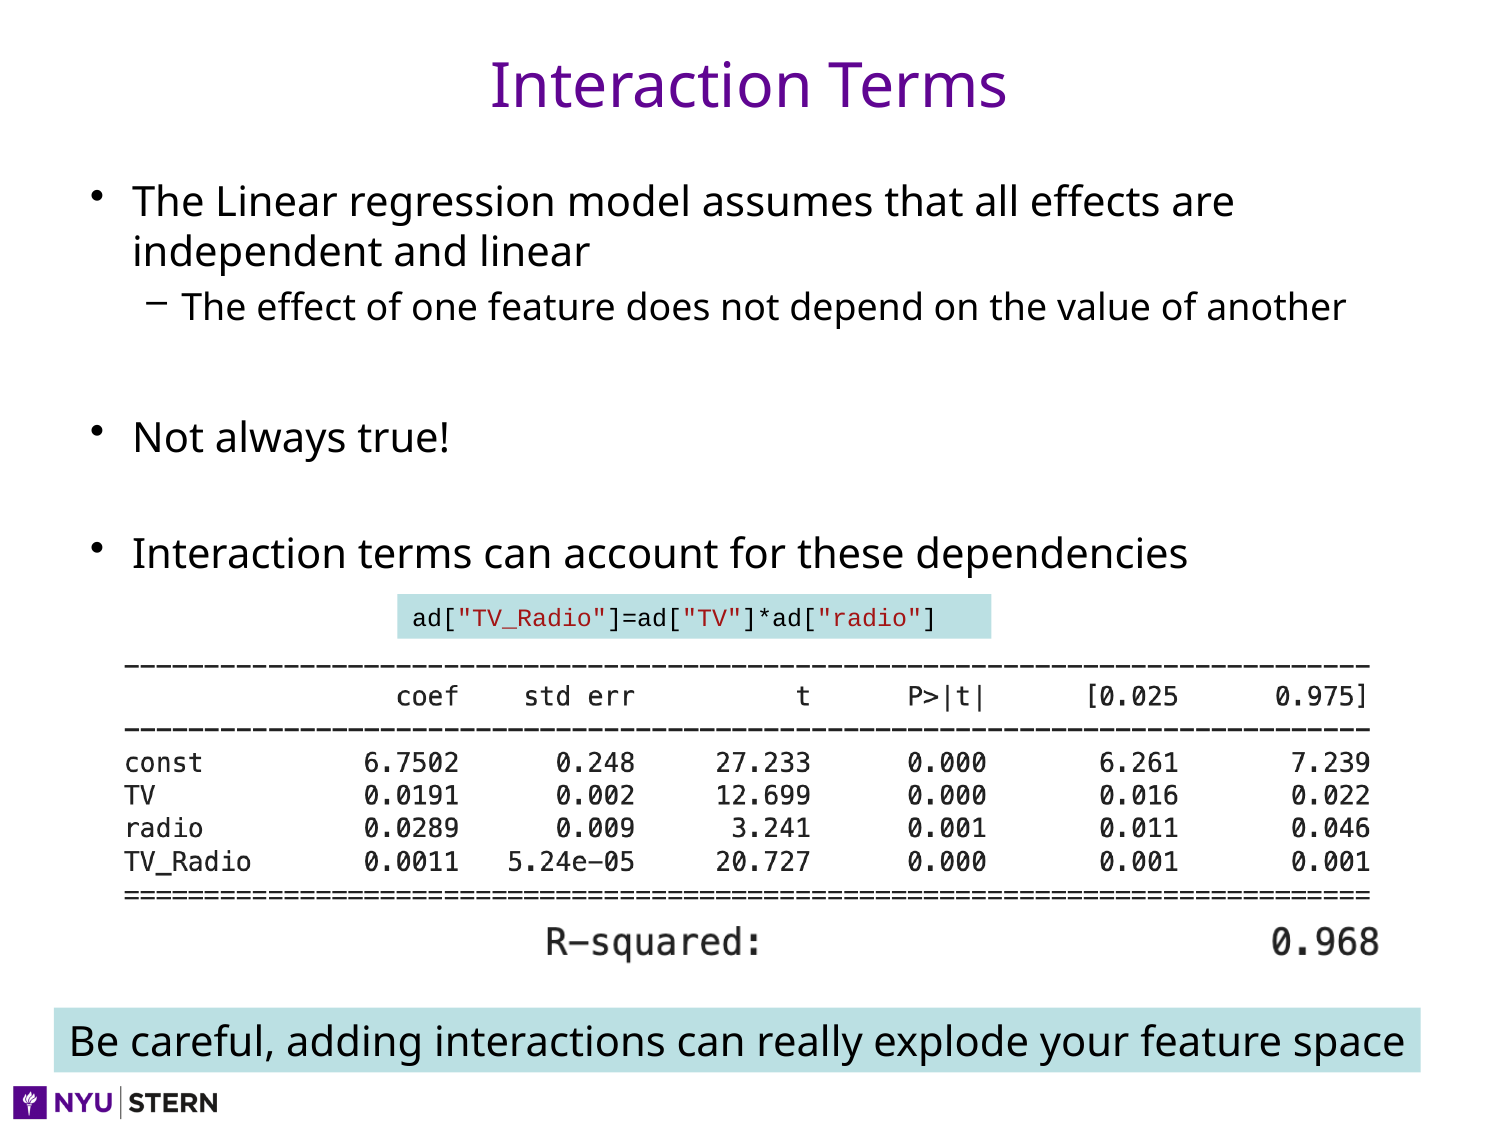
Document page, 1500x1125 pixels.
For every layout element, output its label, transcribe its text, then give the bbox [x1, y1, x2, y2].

picture [112, 664, 1388, 971]
slide_number 19 [1074, 1024, 1426, 1103]
picture [0, 1038, 230, 1125]
text_box Be careful, adding interactions can really explode your feature space [53, 1007, 1421, 1073]
text_box ad["TV_Radio"]=ad["TV"]*ad["radio"] [397, 594, 992, 639]
list The Linear regression model assumes that all effects are independent and linear The effect of one feature does not depend on the value of another Not always true! Interaction terms can account for these dependencies [75, 167, 1425, 958]
title Interaction Terms [75, 22, 1425, 142]
